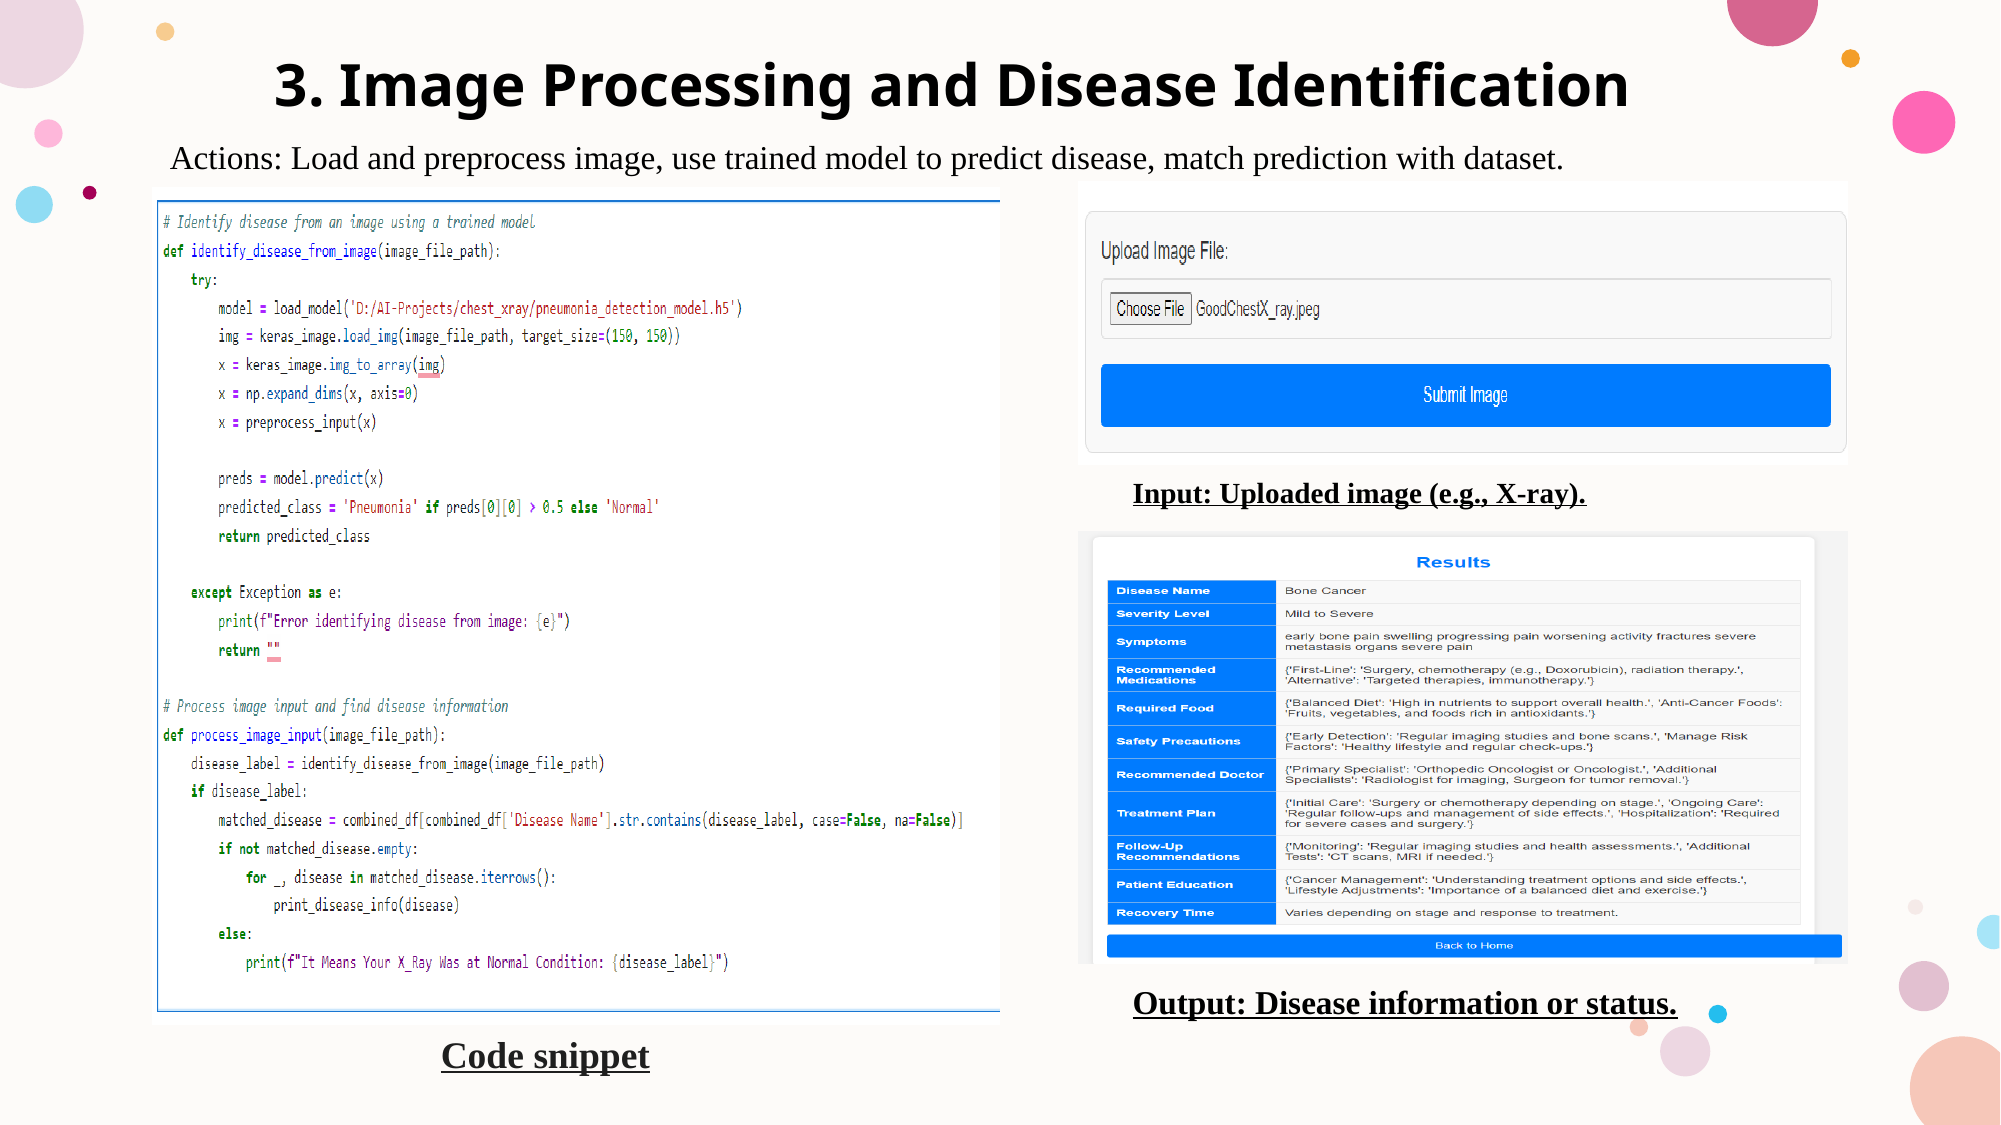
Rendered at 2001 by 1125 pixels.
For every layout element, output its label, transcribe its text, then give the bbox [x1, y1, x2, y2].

picture [151, 187, 1000, 1025]
text_box Output: Disease information or status. [1117, 974, 2000, 1029]
text_box 3. Image Processing and Disease Identification [259, 40, 1699, 126]
text_box Input: Uploaded image (e.g., X-ray). [1117, 466, 2000, 517]
text_box Code snippet [12, 1023, 1079, 1084]
picture [1078, 181, 1848, 465]
text_box Actions: Load and preprocess image, use trained model to predict disease, match prediction with dataset. [155, 128, 1845, 184]
picture [1078, 531, 1848, 964]
